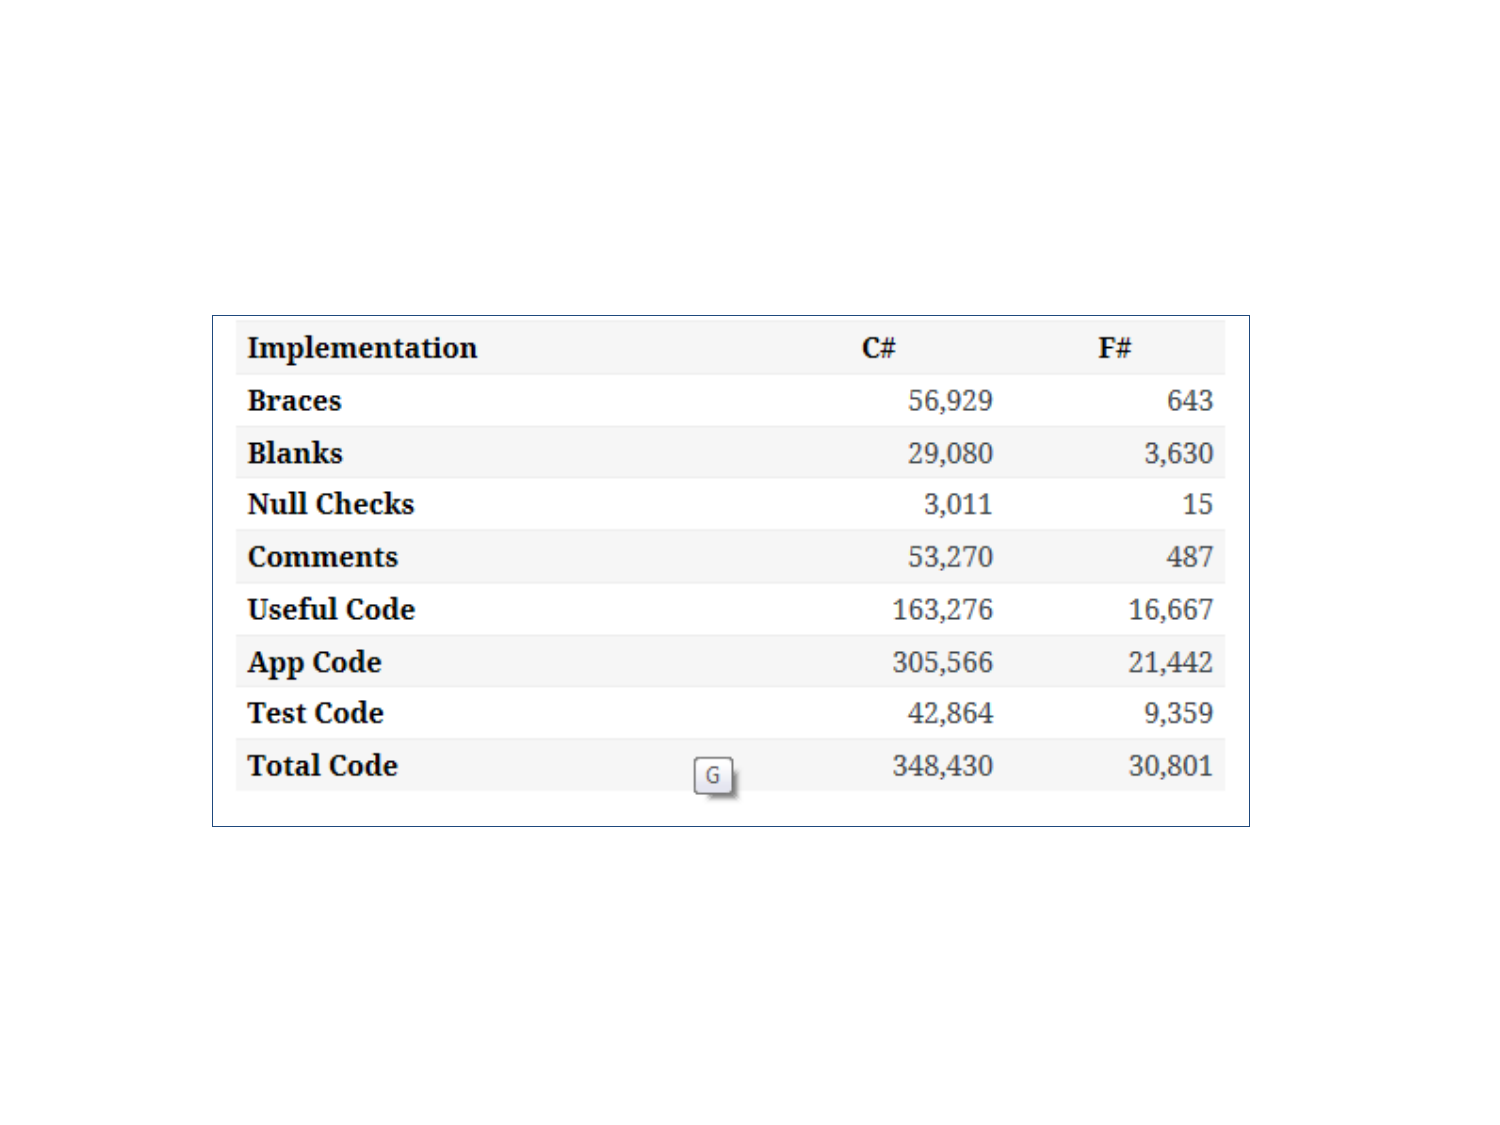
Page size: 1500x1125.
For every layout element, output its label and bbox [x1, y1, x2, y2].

picture [211, 314, 1250, 828]
